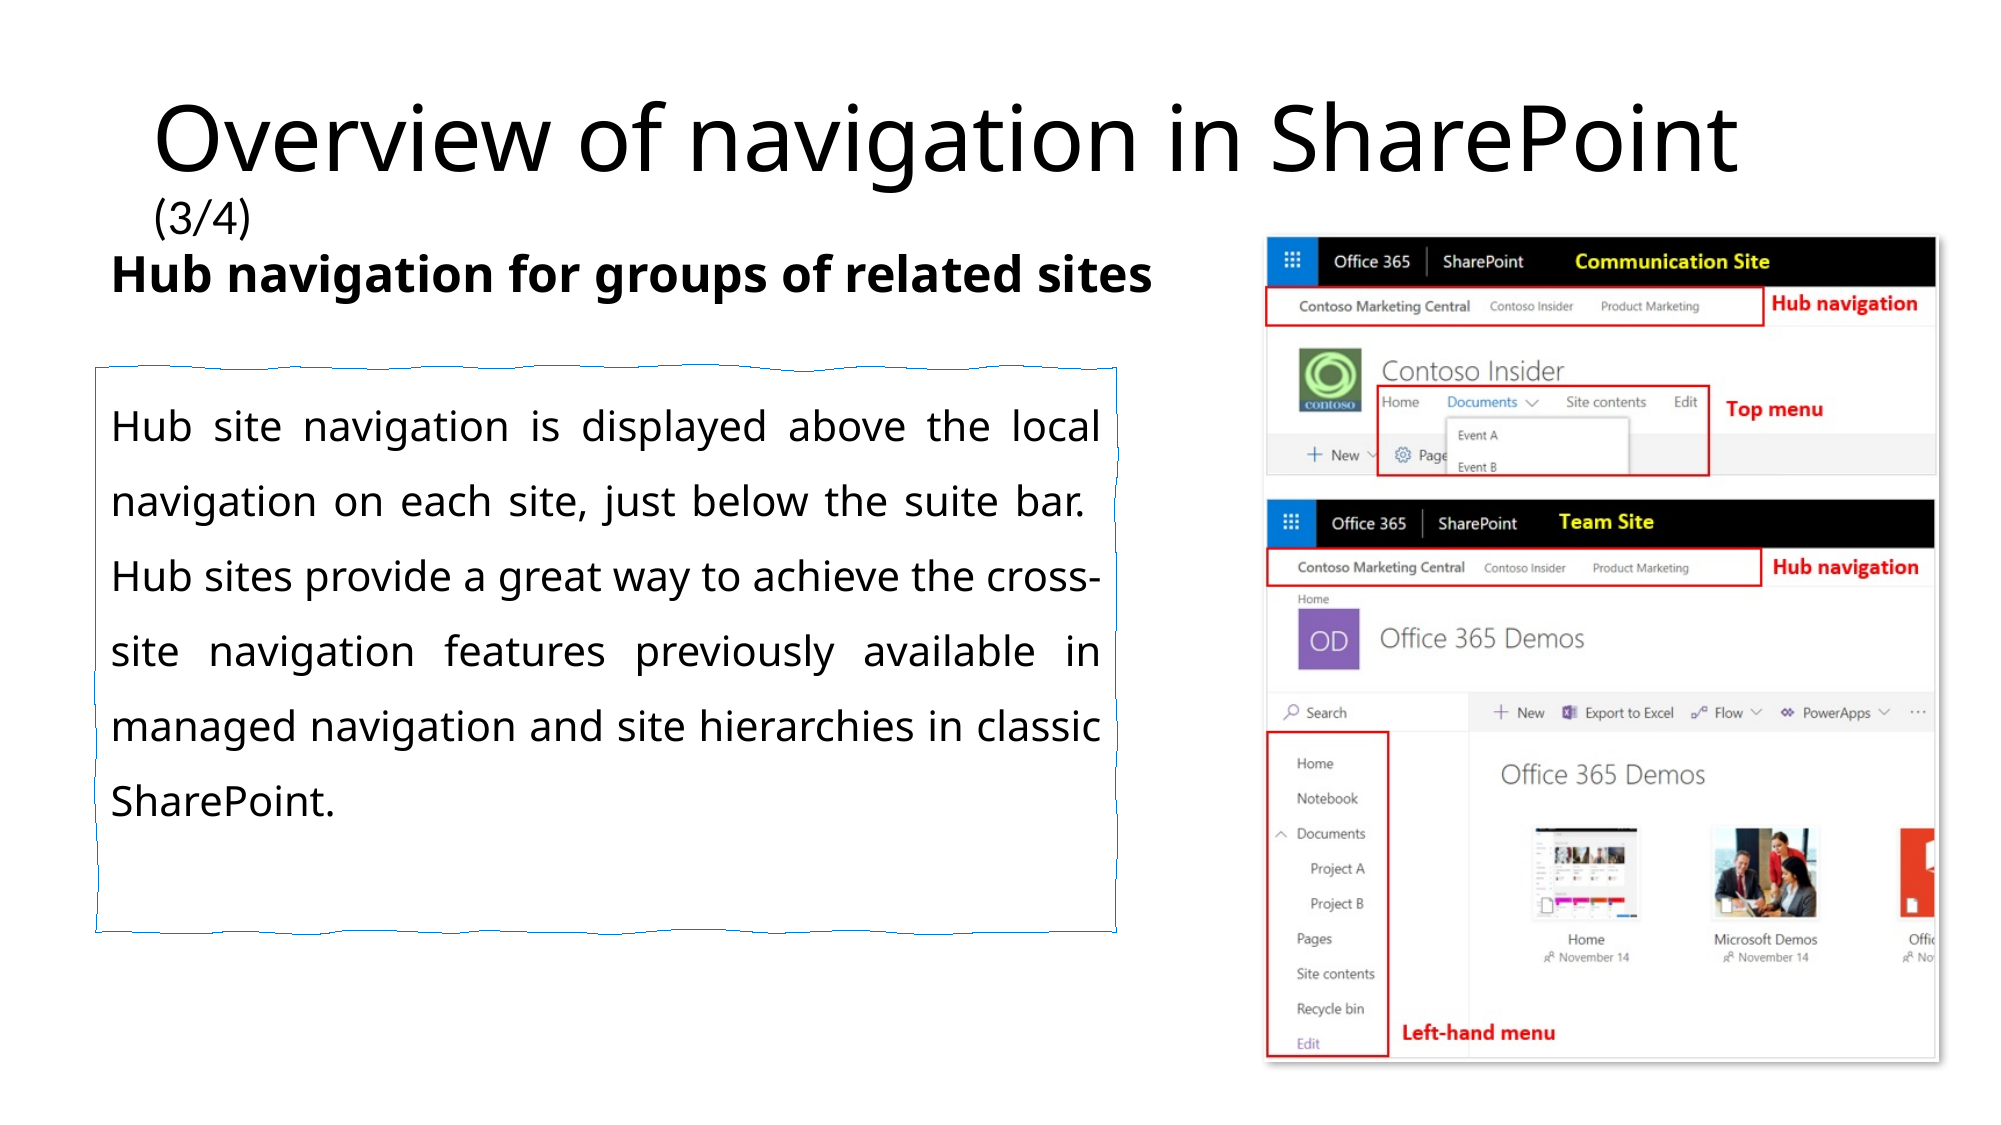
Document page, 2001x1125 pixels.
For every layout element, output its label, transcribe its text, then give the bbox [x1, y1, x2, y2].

picture [1264, 235, 1939, 1062]
text_box Hub site navigation is displayed above the local navigation on each site, just below the suite bar. Hub sites provide a great way to achieve the cross-site navigation features previously available in managed navigation and site hierarchies in classic SharePoint. [94, 364, 1119, 935]
title Overview of navigation in SharePoint (3/4) [137, 59, 1863, 235]
text_box Hub navigation for groups of related sites [95, 235, 1264, 311]
